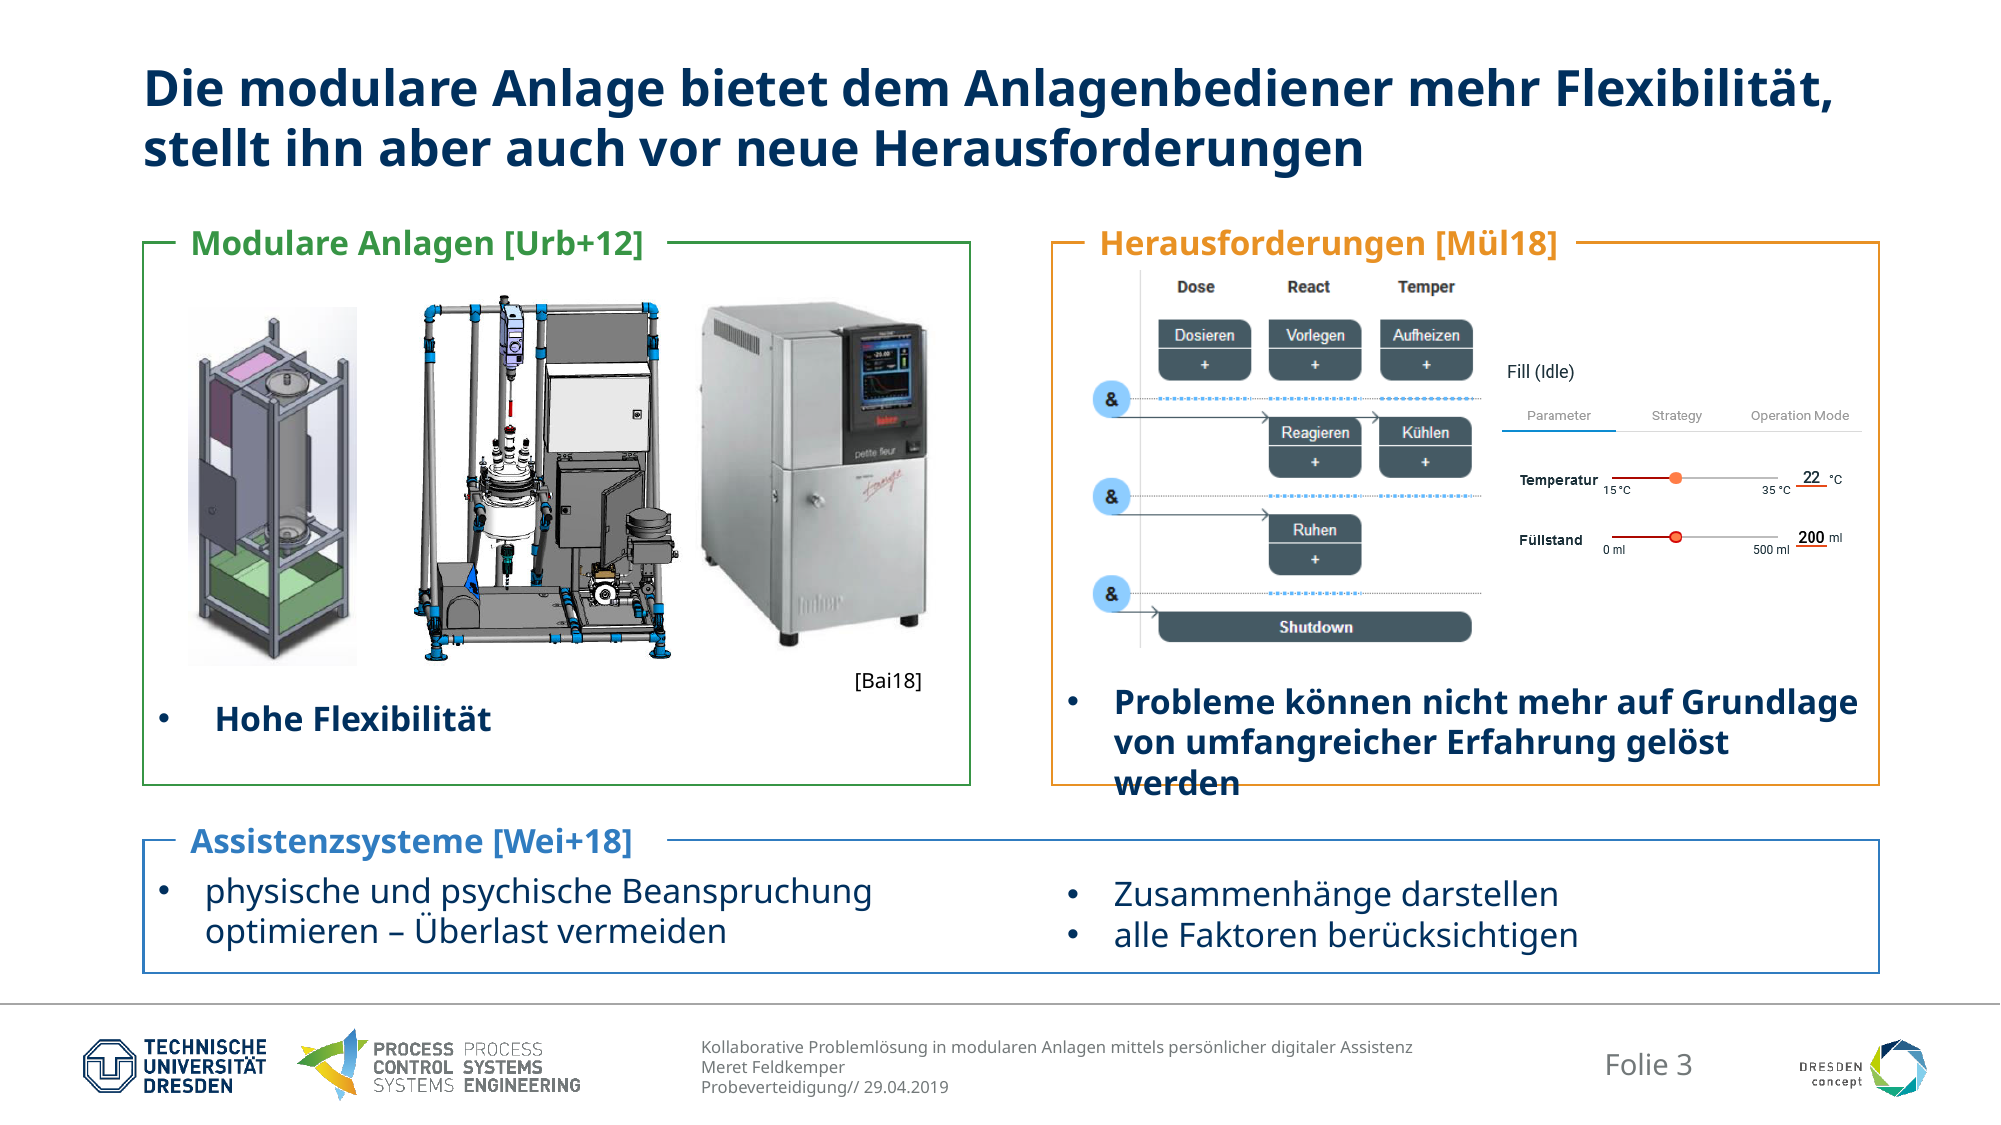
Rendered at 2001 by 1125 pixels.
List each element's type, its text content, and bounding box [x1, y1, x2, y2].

title Die modulare Anlage bietet dem Anlagenbediener mehr Flexibilität, stellt ihn aber auch vor neue Herausforderungen [143, 56, 1880, 169]
picture [1084, 270, 1485, 648]
picture [83, 1039, 266, 1093]
picture [175, 283, 936, 667]
picture [1800, 1039, 1927, 1097]
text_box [143, 214, 971, 785]
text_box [143, 812, 1880, 977]
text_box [1052, 214, 1880, 785]
picture [1498, 350, 1866, 568]
picture [297, 1028, 580, 1101]
